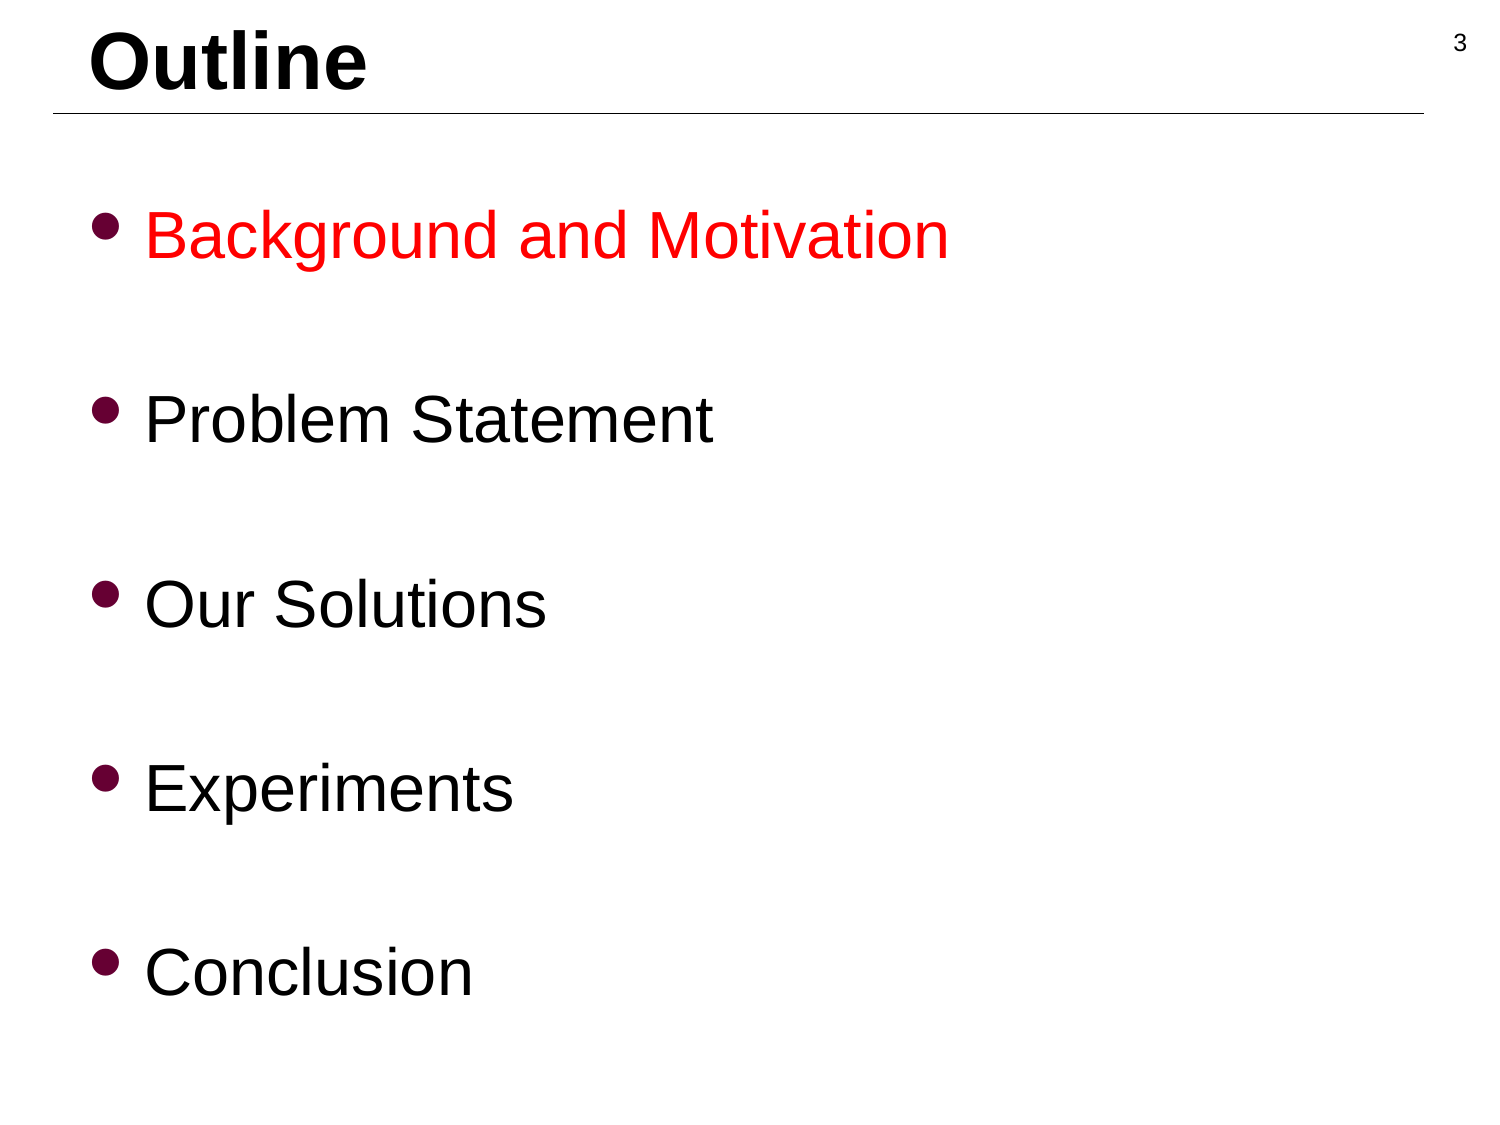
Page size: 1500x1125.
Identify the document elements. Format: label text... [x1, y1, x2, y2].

slide_number 3 [1131, 18, 1483, 62]
list Background and Motivation Problem Statement Our Solutions Experiments Conclusion [73, 184, 1424, 948]
title Outline [73, 0, 1424, 114]
